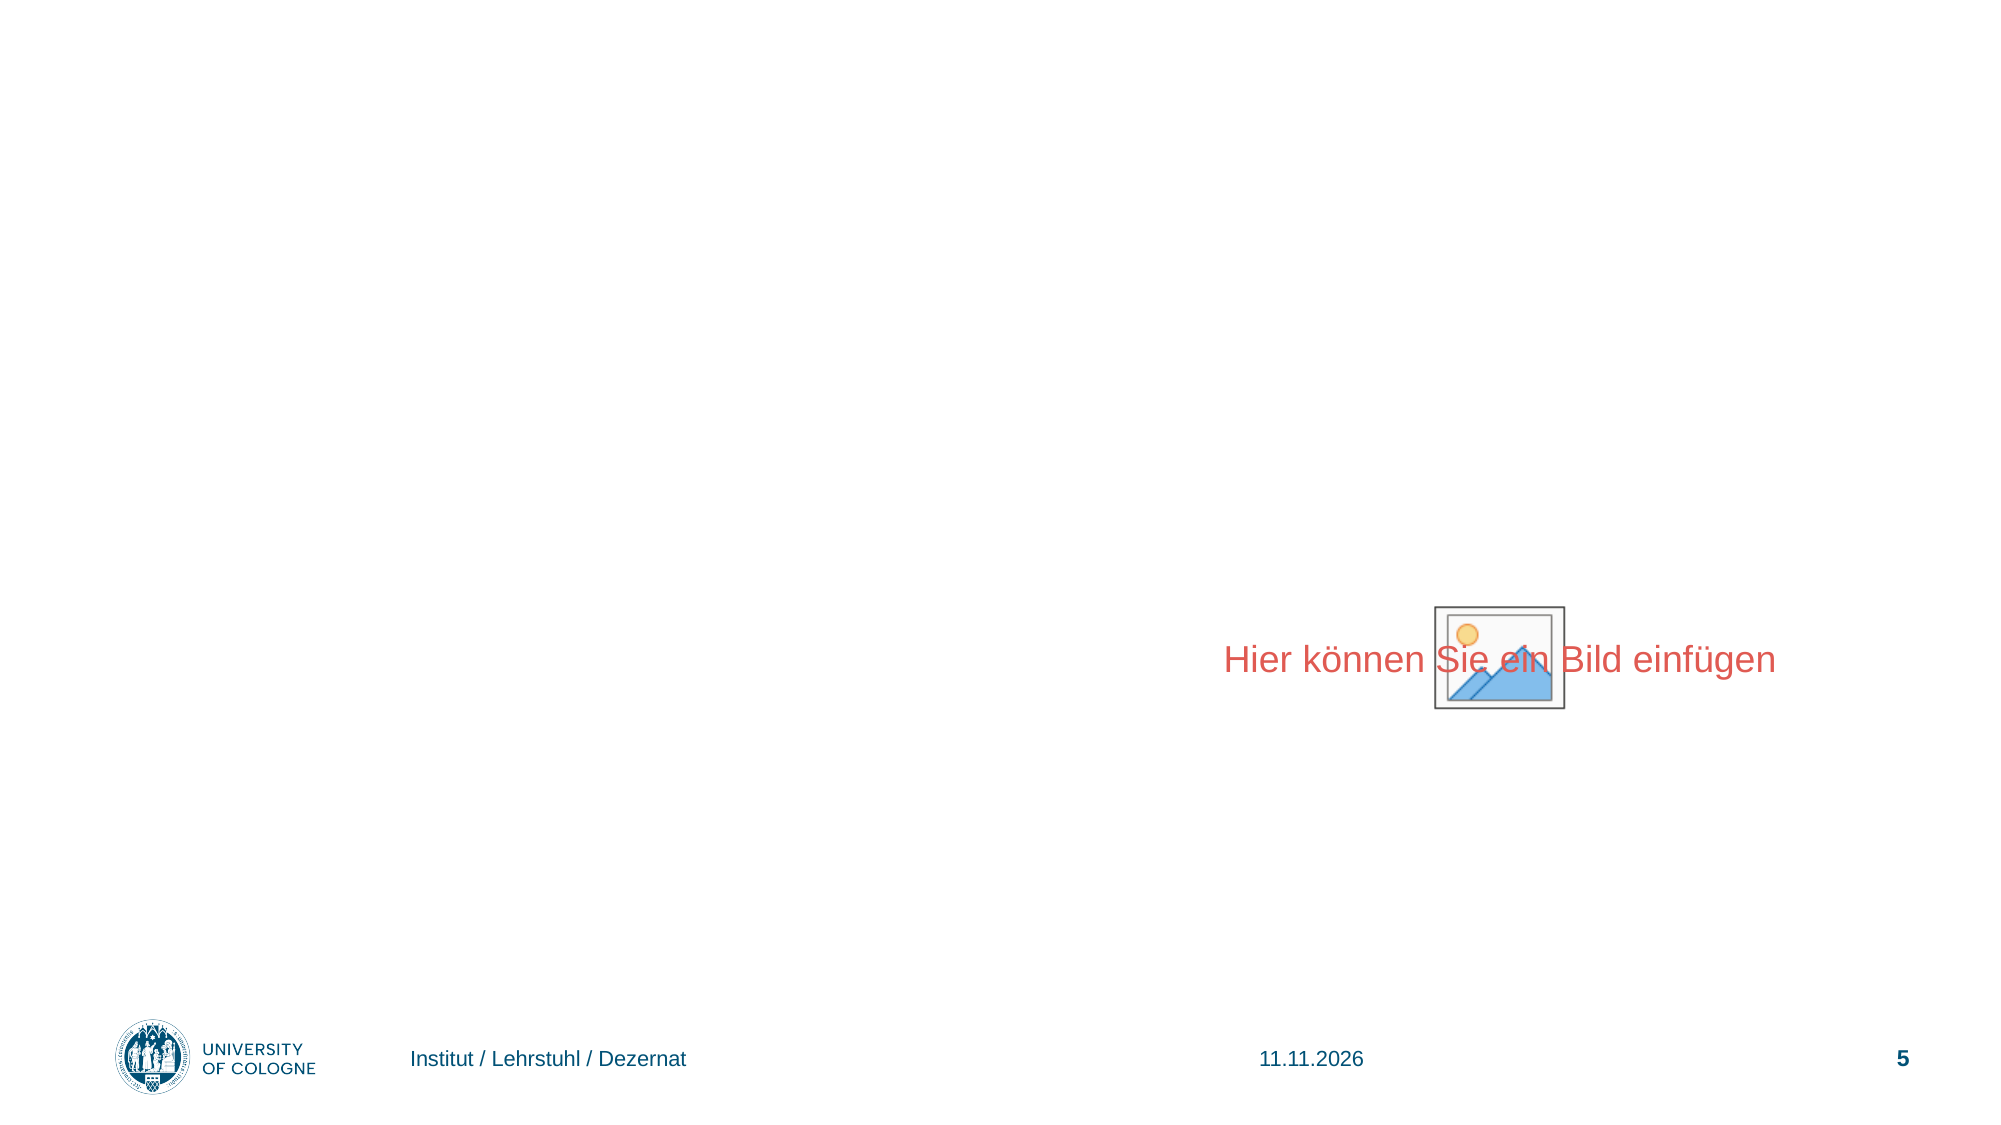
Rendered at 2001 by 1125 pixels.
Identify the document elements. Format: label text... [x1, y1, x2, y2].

picture [102, 1007, 328, 1107]
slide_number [1259, 1037, 1459, 1078]
picture [999, 315, 2000, 1000]
slide_number 5 [1459, 1037, 1910, 1078]
footer Institut / Lehrstuhl / Dezernat [410, 1037, 1258, 1078]
